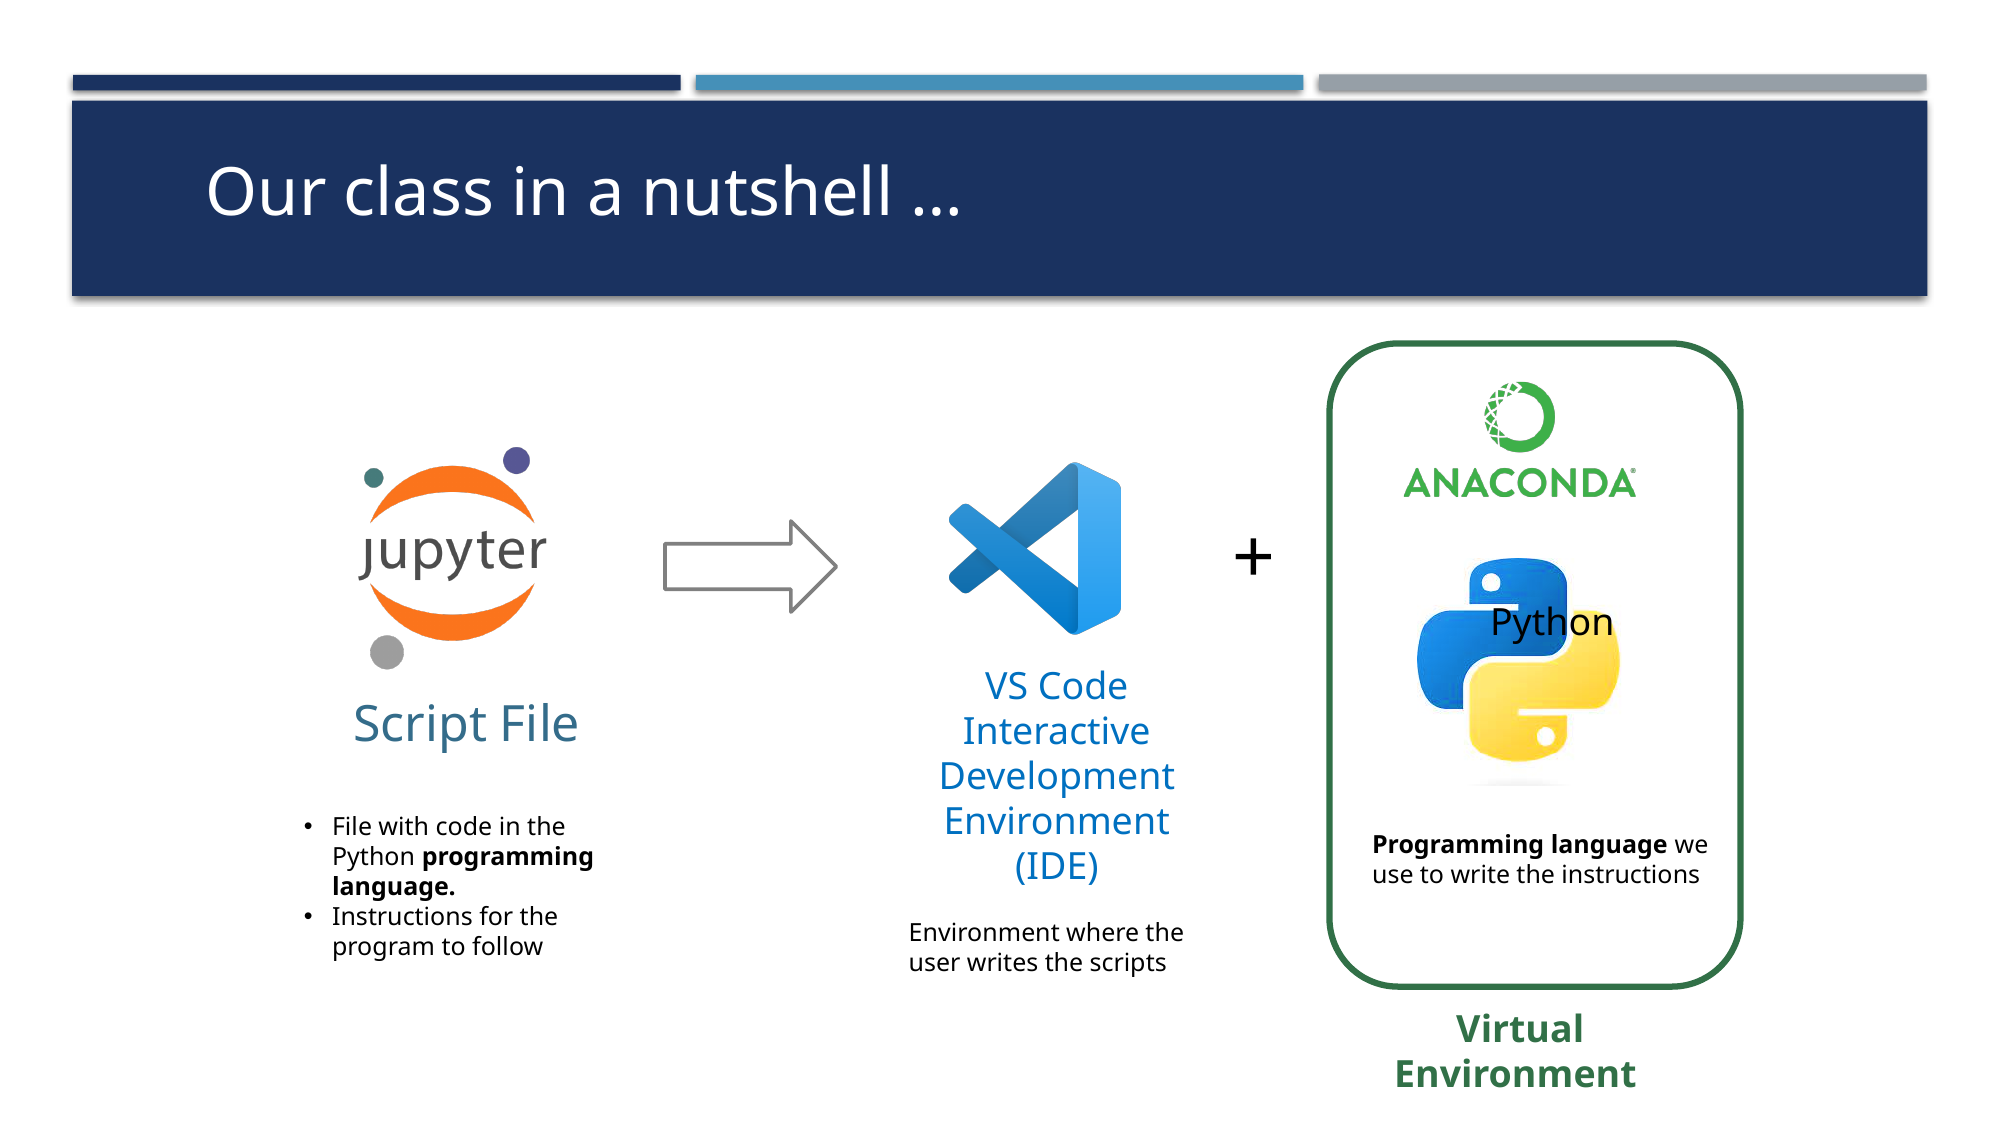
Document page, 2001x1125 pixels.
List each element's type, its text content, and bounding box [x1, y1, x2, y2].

text_box [1327, 341, 1743, 989]
text_box Virtual Environment [1341, 997, 1700, 1103]
text_box + [1218, 500, 1291, 606]
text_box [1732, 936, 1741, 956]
text_box VS Code Interactive Development Environment (IDE) Environment where the user writes the scripts [893, 654, 1220, 984]
picture [1416, 557, 1627, 786]
text_box [674, 519, 838, 614]
picture [1400, 378, 1640, 499]
picture [948, 462, 1122, 635]
text_box Our class in a nutshell … [190, 141, 1457, 237]
picture [235, 443, 670, 673]
text_box Script File File with code in the Python programming language. Instructions for the program to follow [289, 683, 644, 968]
